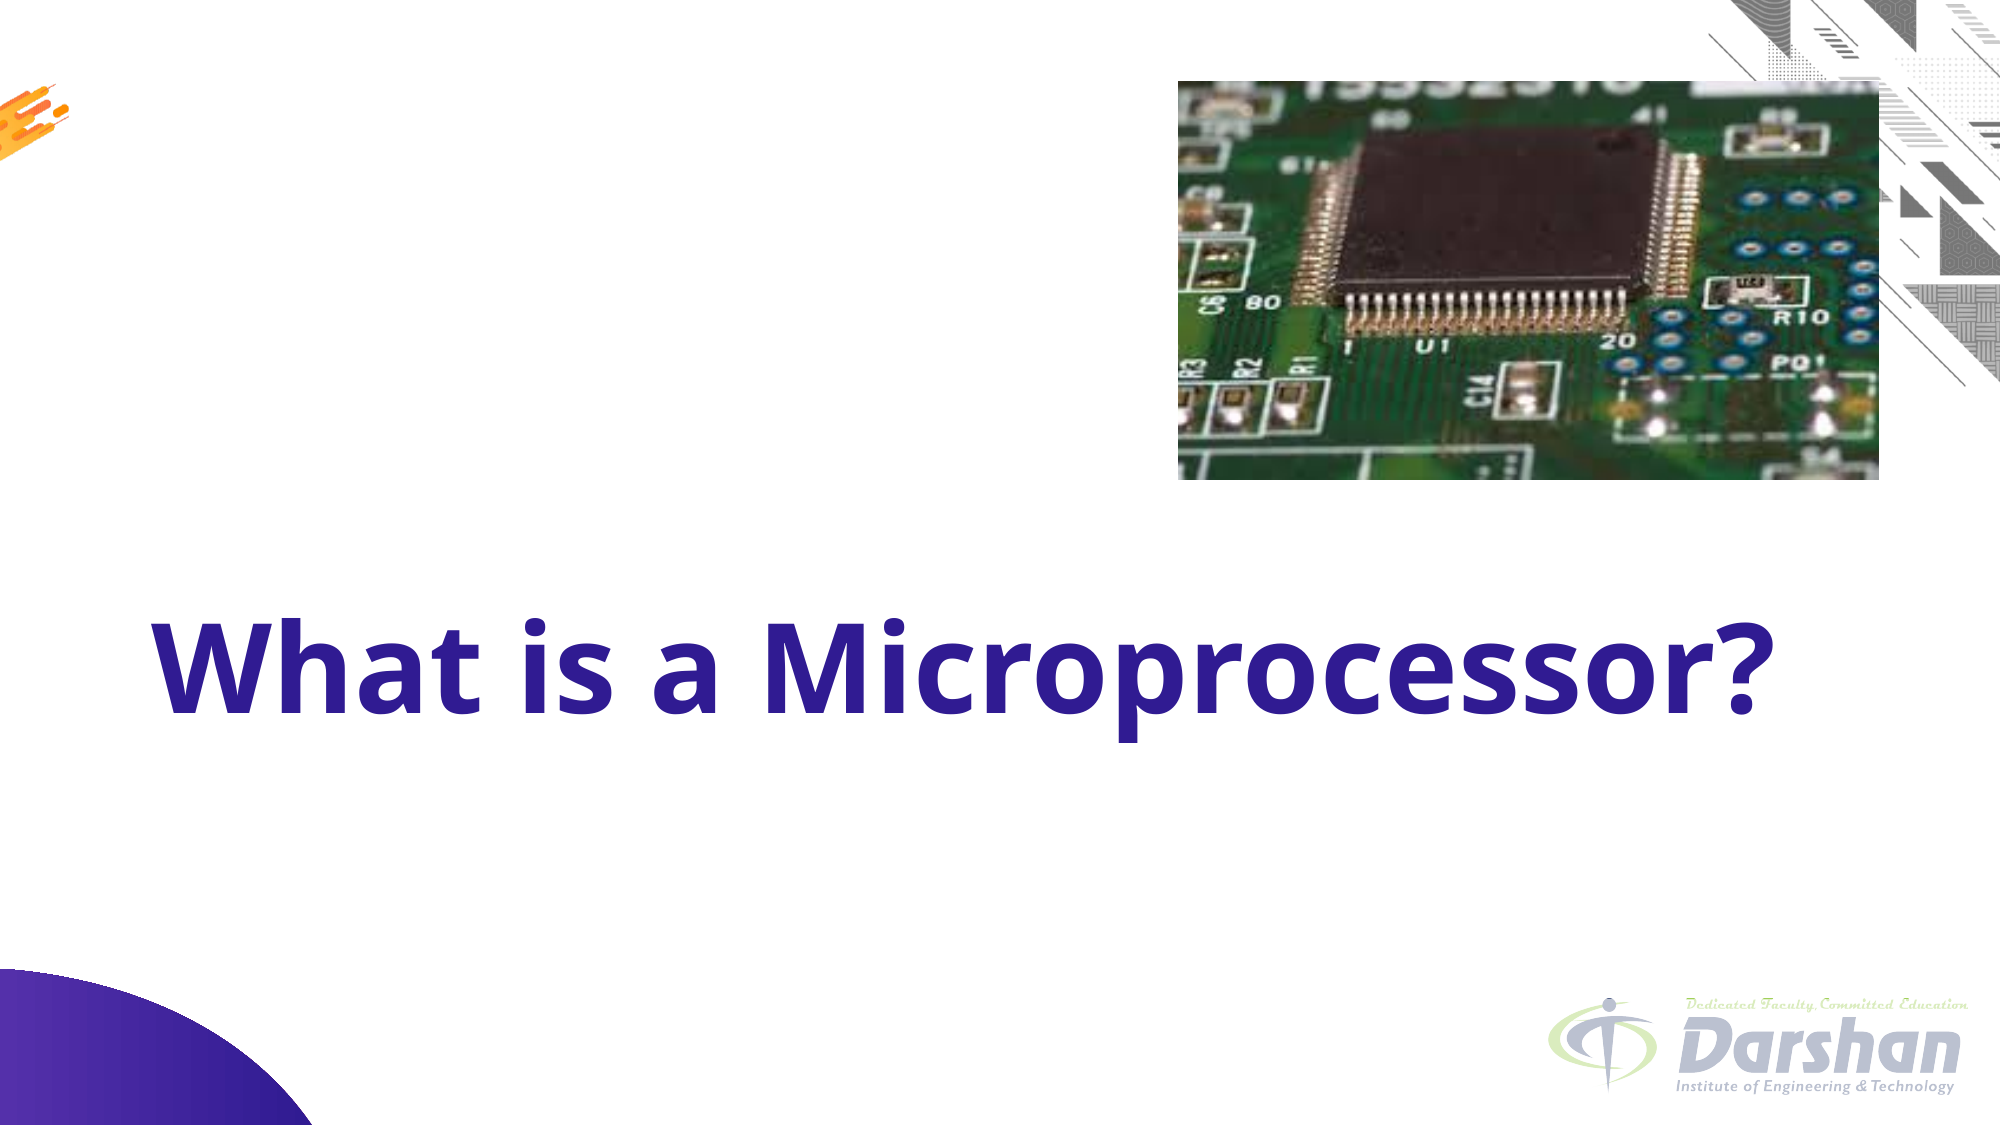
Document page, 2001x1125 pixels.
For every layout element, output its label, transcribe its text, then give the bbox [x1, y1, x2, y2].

picture [0, 65, 90, 193]
picture [1178, 81, 1879, 480]
title What is a Microprocessor? [136, 280, 1862, 749]
